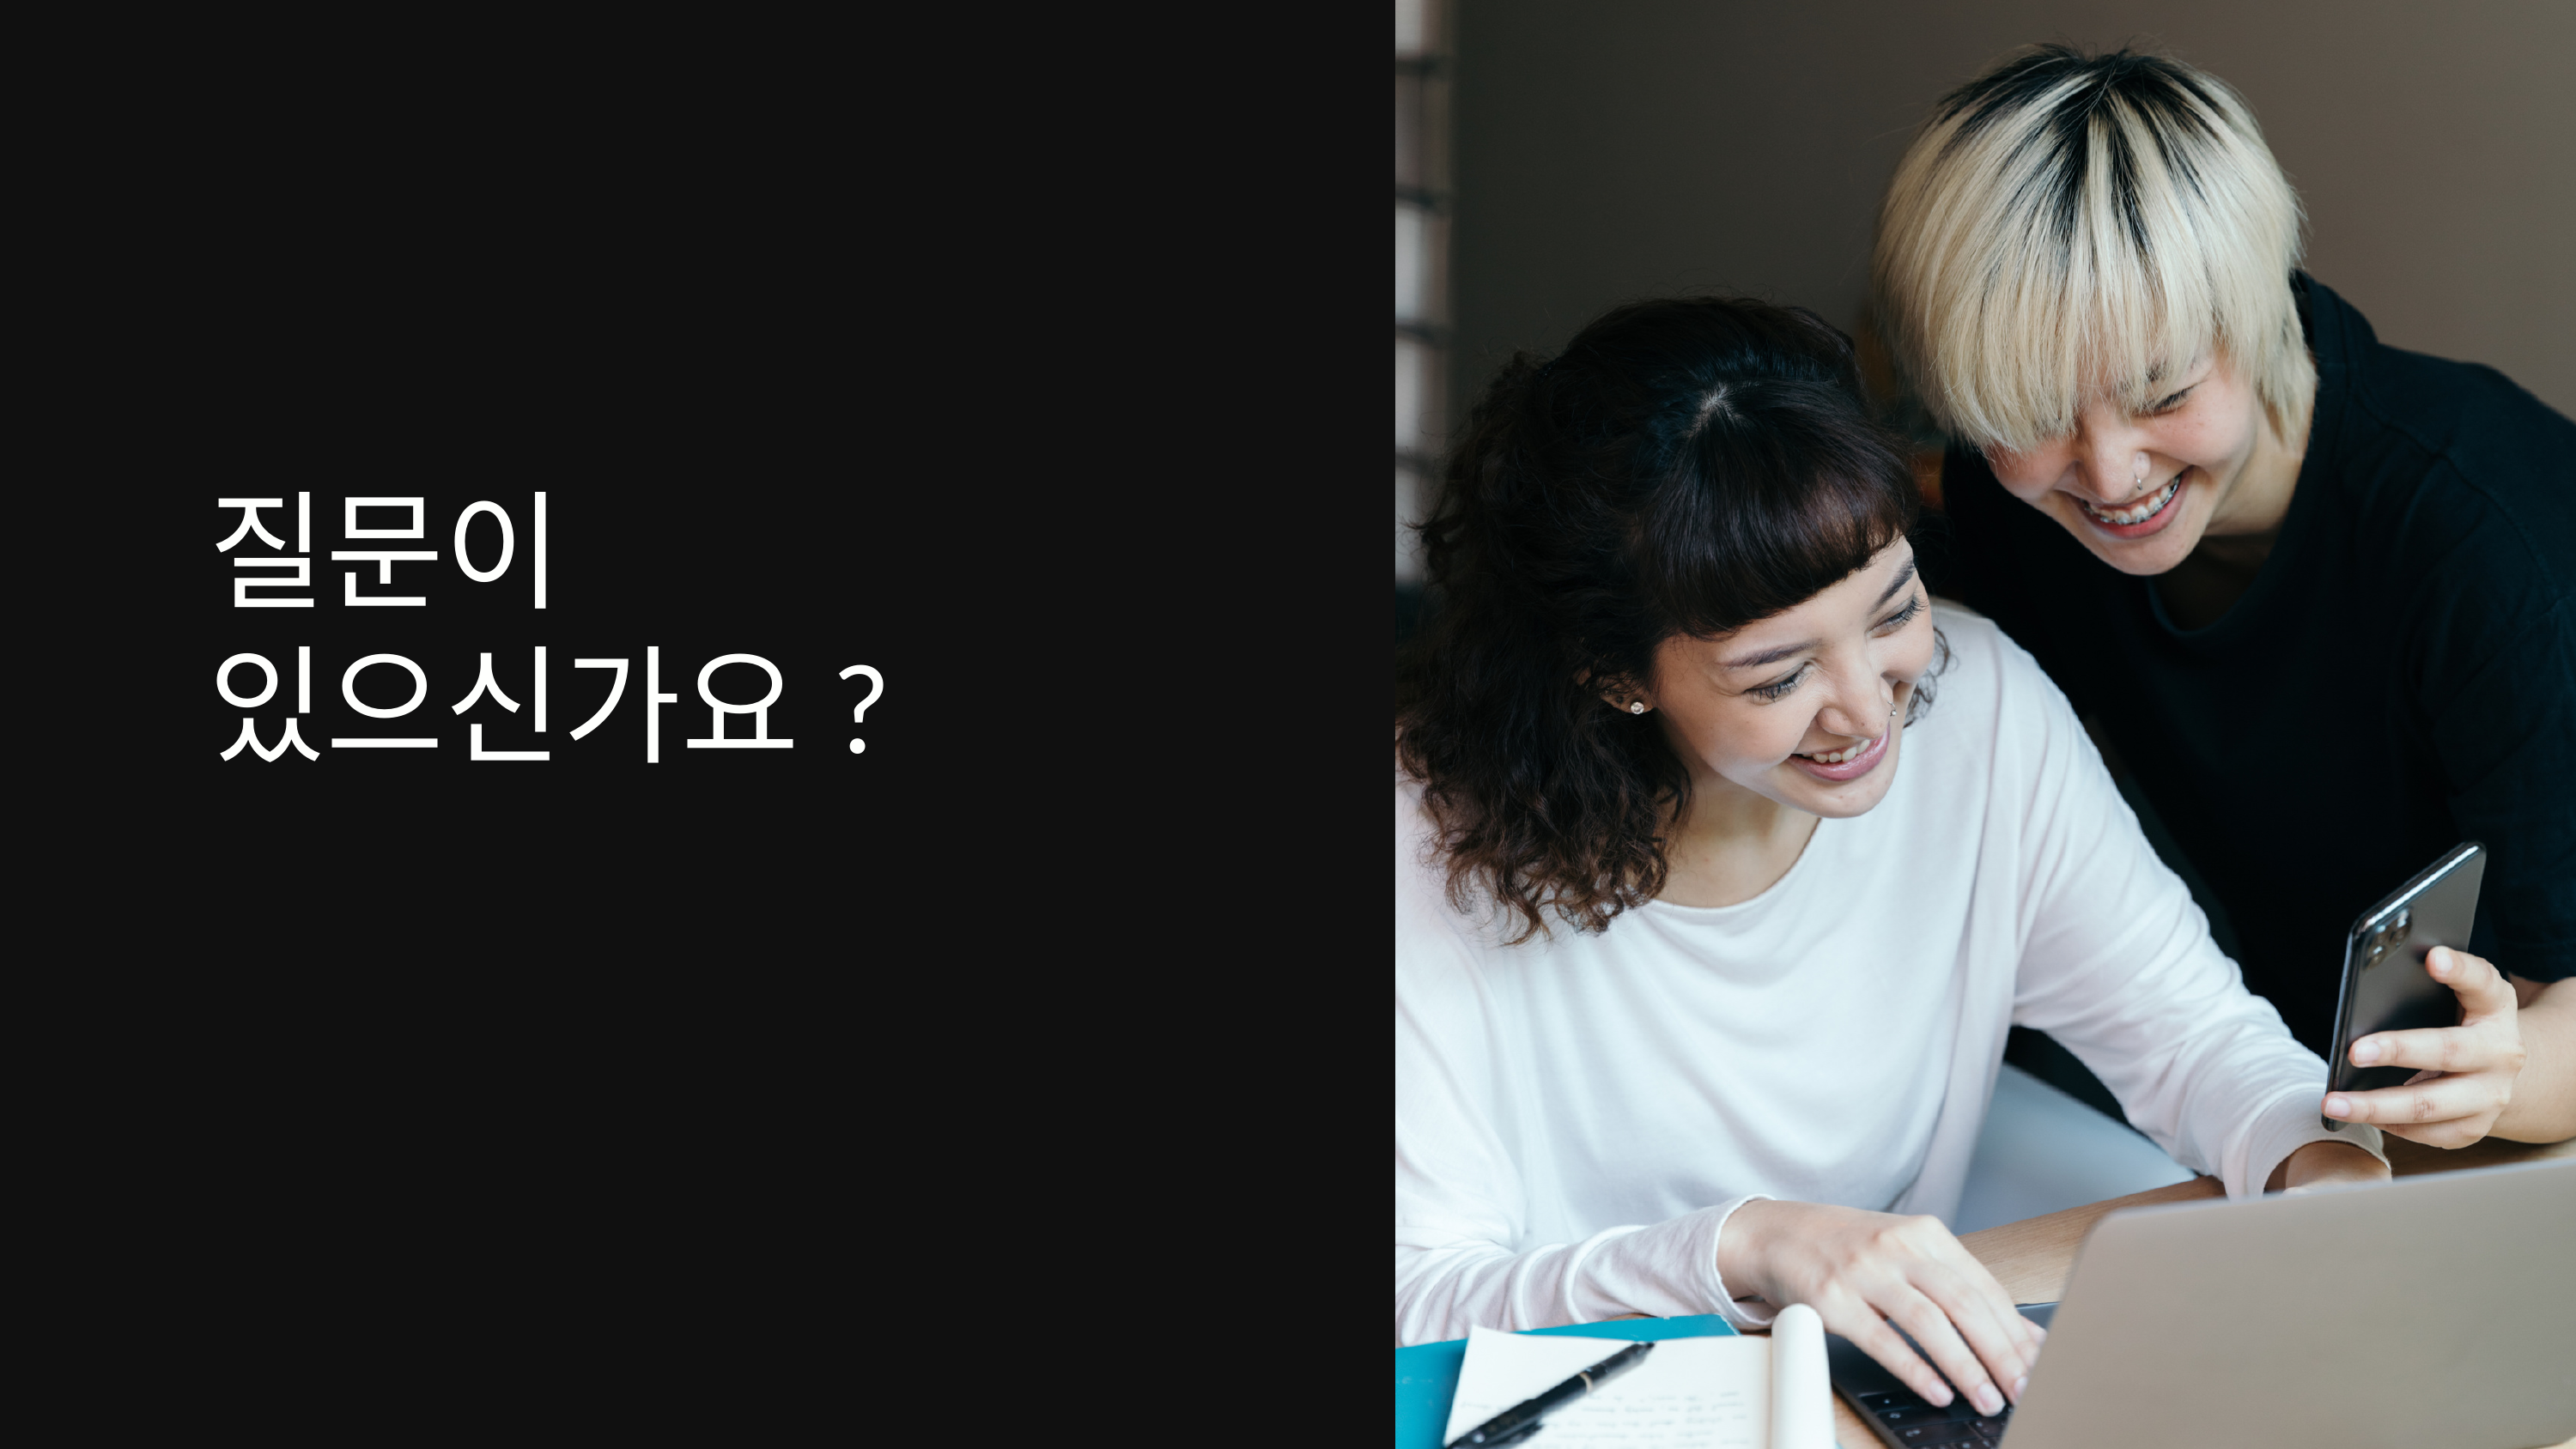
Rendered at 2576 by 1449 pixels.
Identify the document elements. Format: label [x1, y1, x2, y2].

text_box [207, 469, 1201, 914]
picture [1394, 0, 2576, 1449]
picture [1441, 1386, 1446, 1398]
